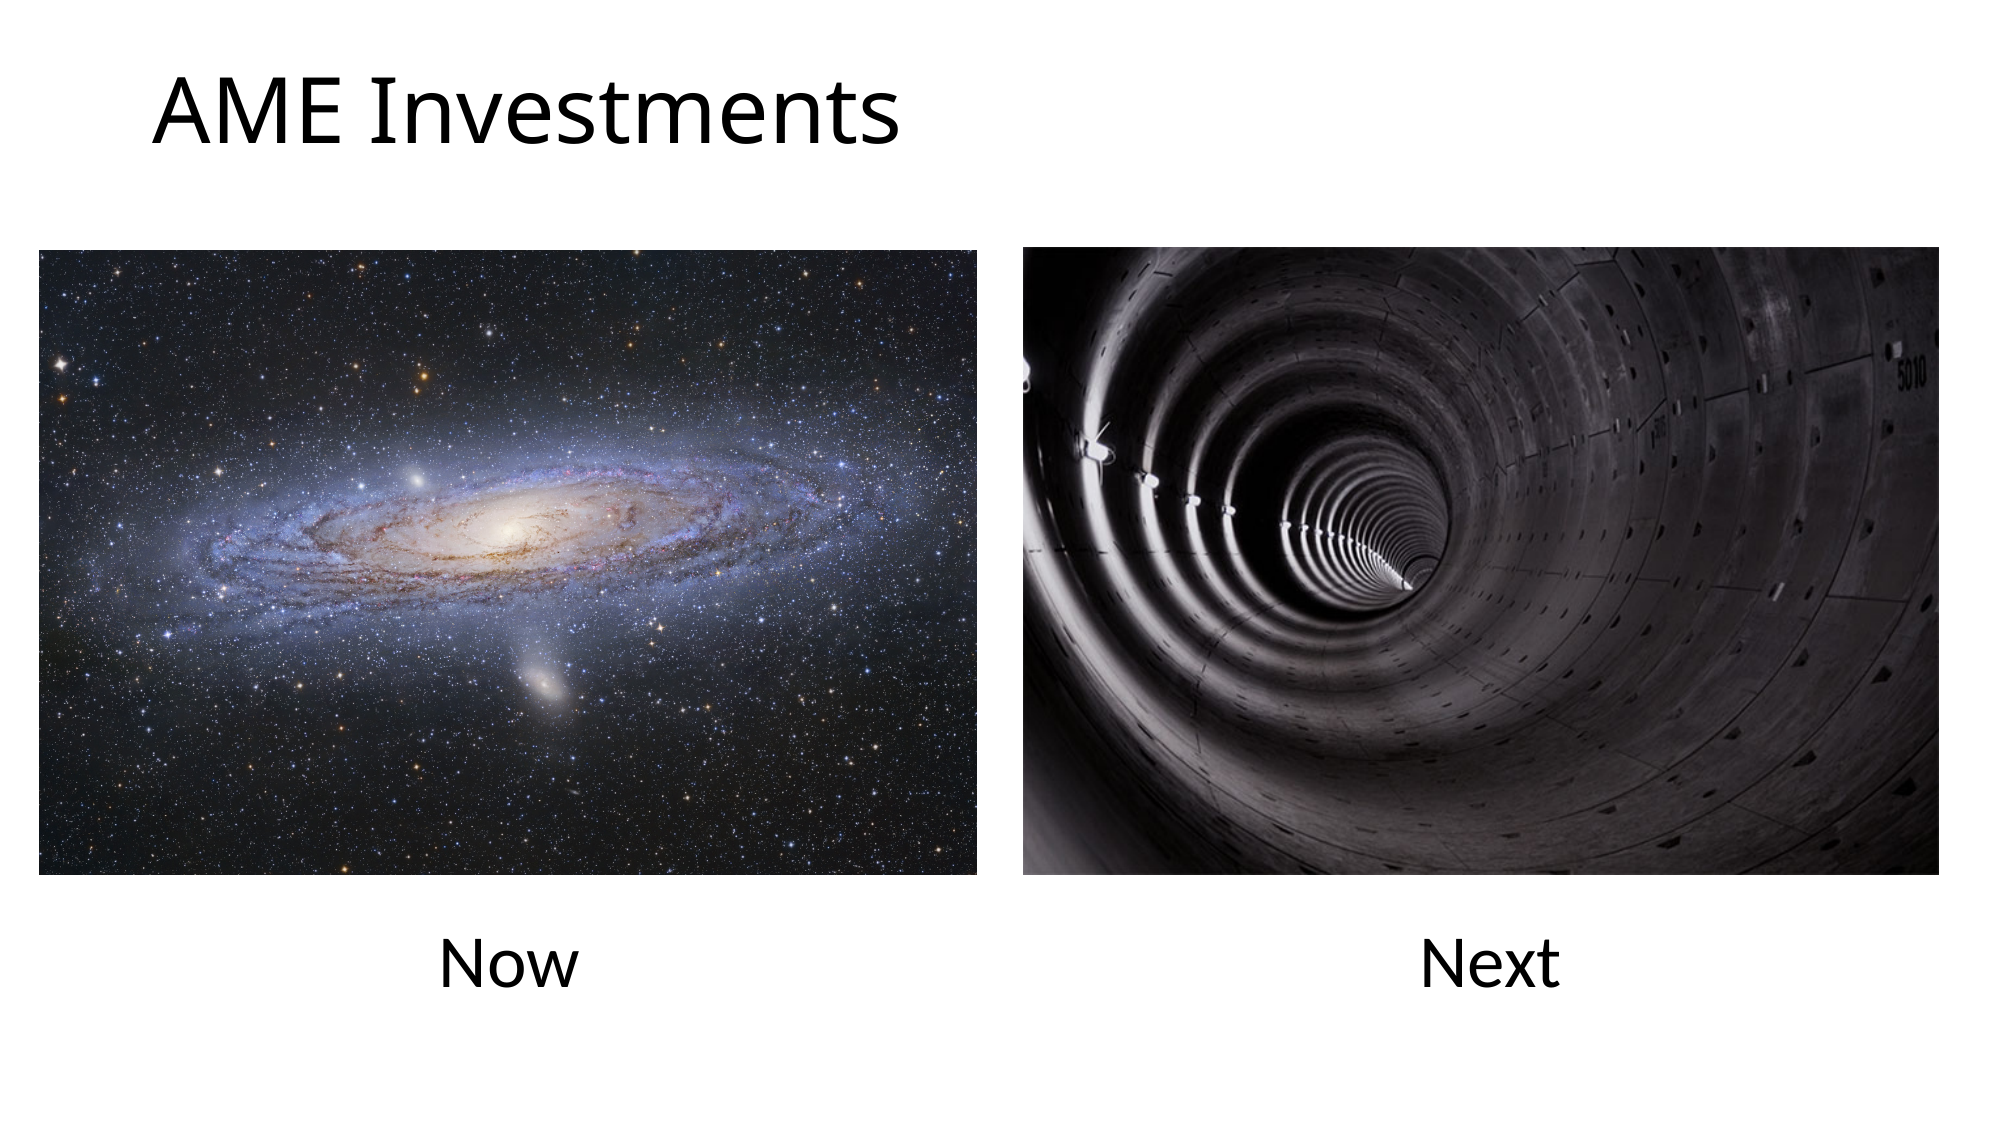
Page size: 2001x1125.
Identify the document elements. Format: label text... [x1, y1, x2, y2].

title AME Investments [137, 59, 1863, 278]
text_box Next [1144, 905, 1837, 1010]
text_box Now [163, 905, 856, 1010]
picture [39, 250, 977, 875]
picture [1023, 247, 1939, 875]
